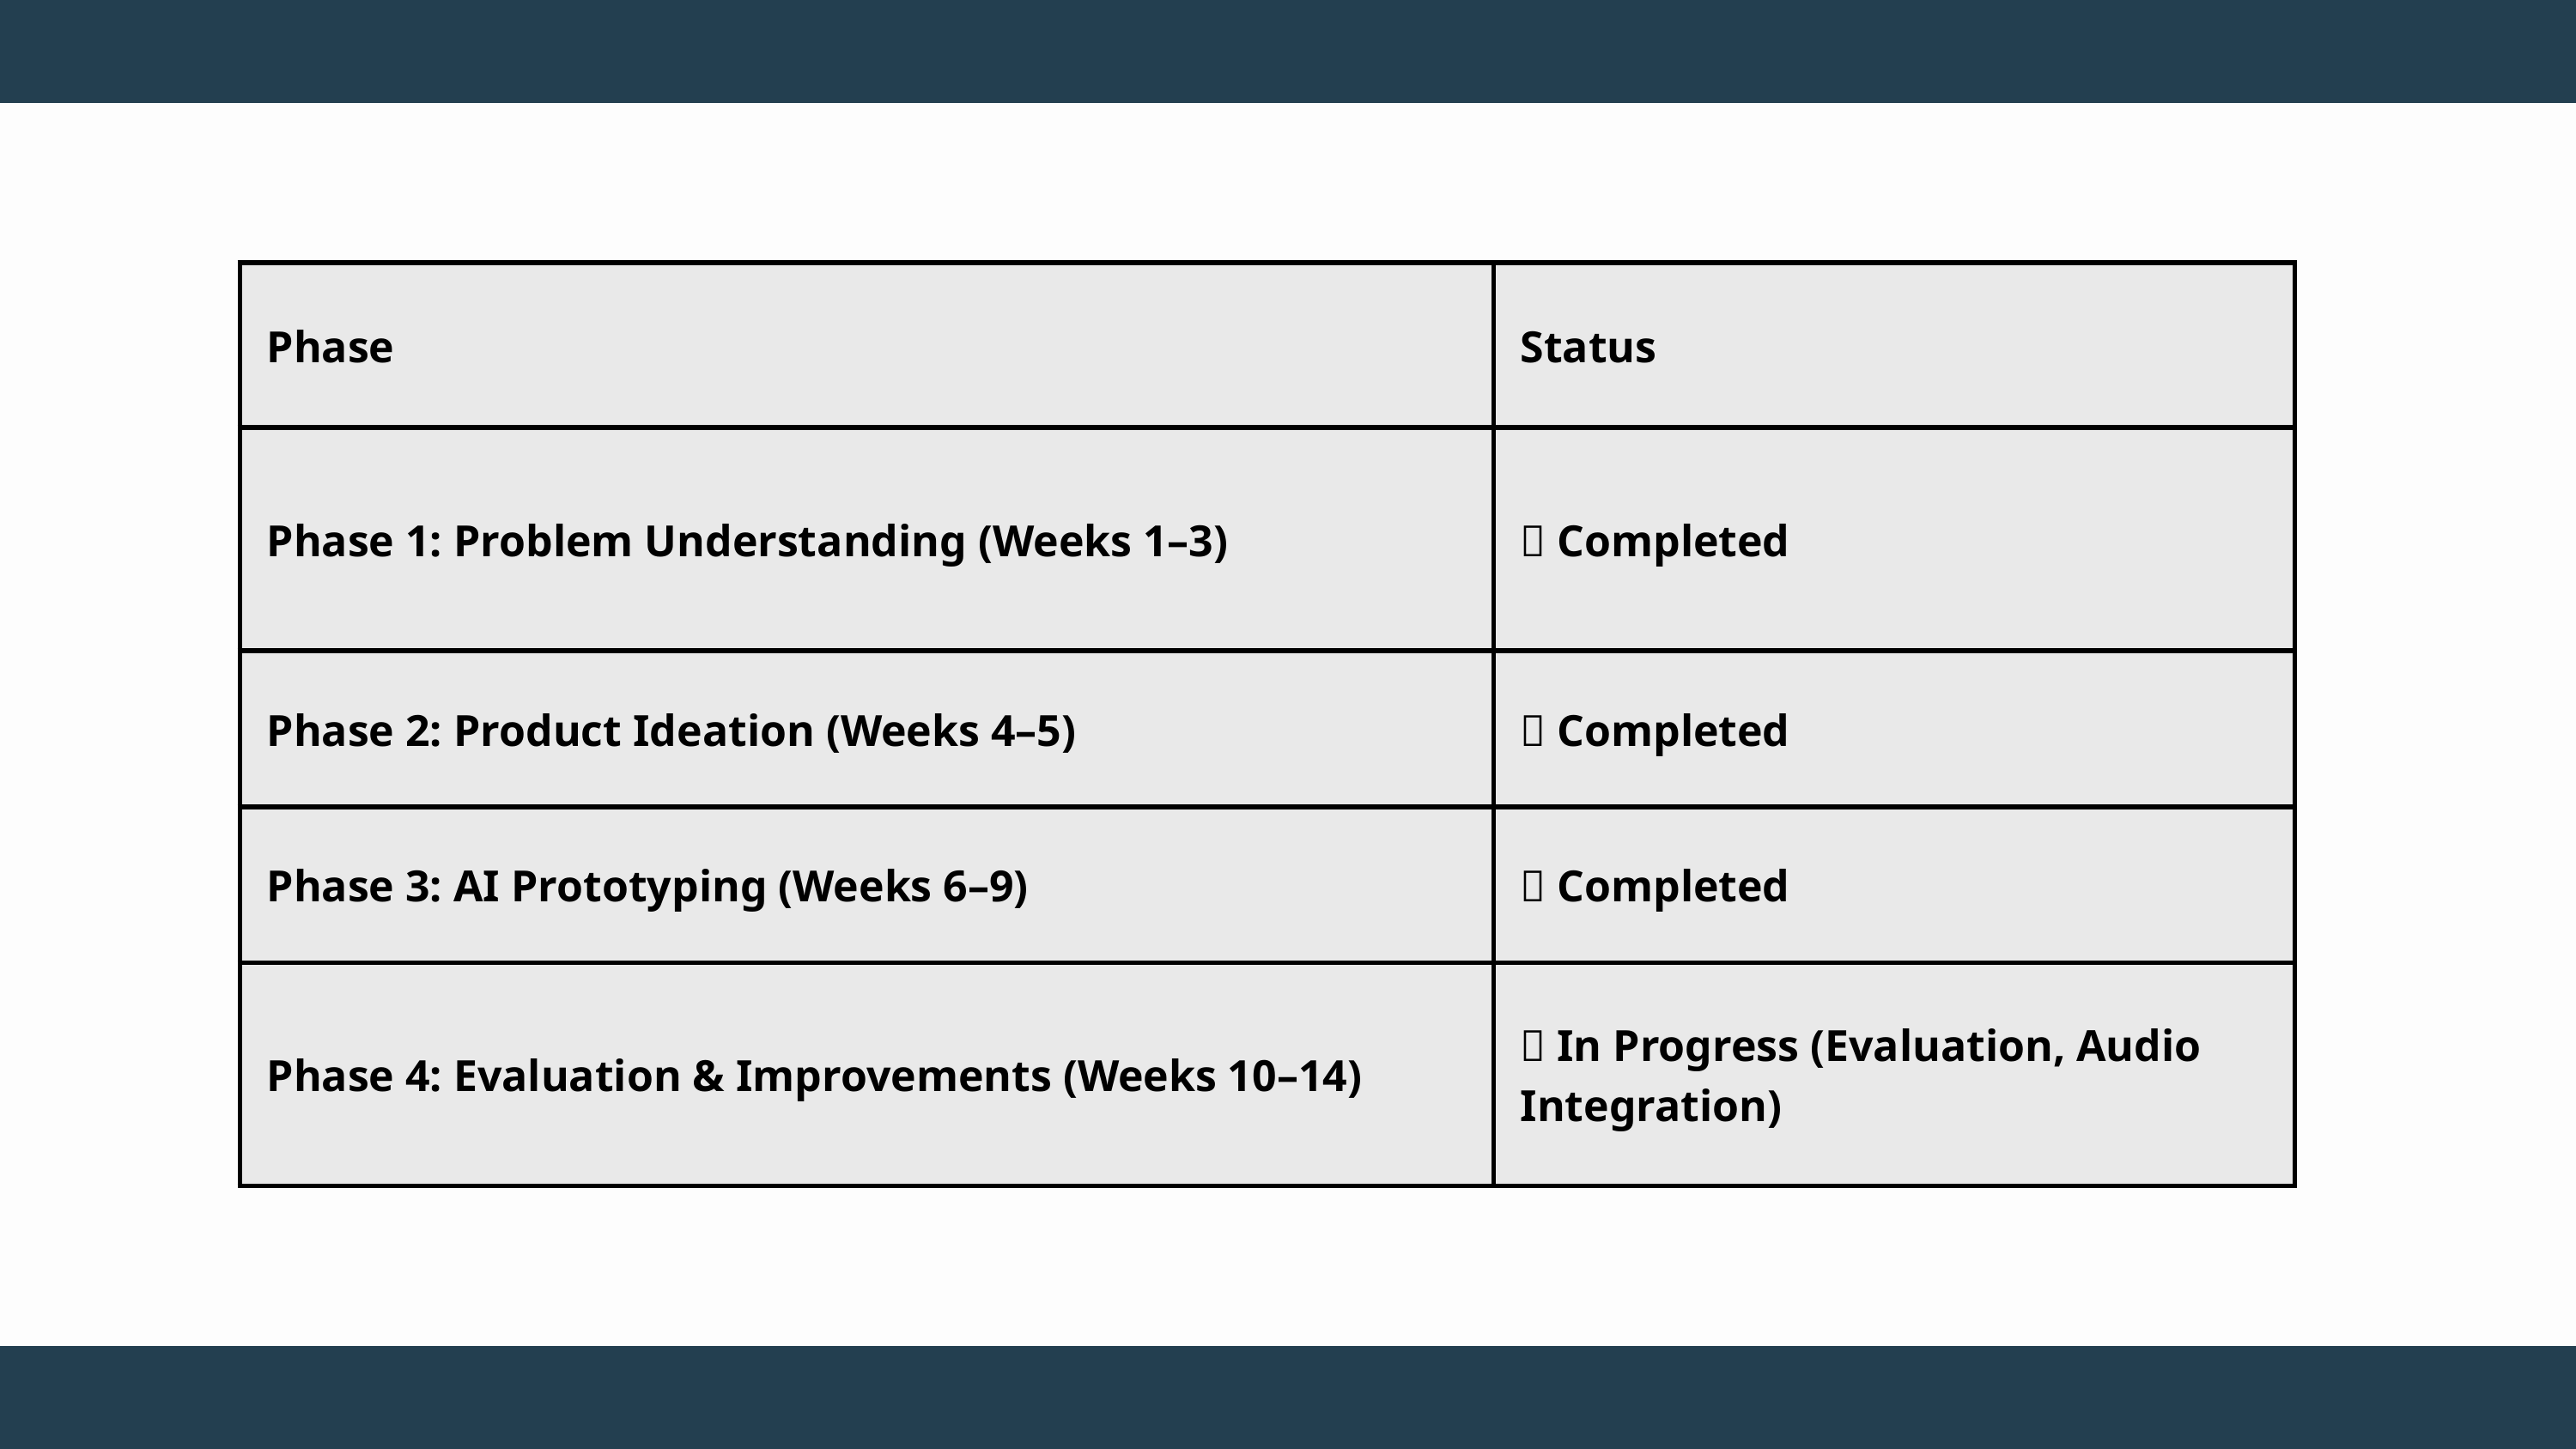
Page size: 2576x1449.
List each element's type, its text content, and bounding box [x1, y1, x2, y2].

table_cell 🔄 In Progress (Evaluation, Audio Integration) [1496, 965, 2293, 1184]
table_cell ✅ Completed [1496, 430, 2293, 648]
table_header Status [1496, 265, 2293, 425]
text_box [0, 0, 2576, 103]
table_cell Phase 3: AI Prototyping (Weeks 6–9) [242, 809, 1492, 961]
table_cell ✅ Completed [1496, 809, 2293, 961]
table_cell Phase 1: Problem Understanding (Weeks 1–3) [242, 430, 1492, 648]
table_cell Phase 2: Product Ideation (Weeks 4–5) [242, 653, 1492, 804]
table_cell ✅ Completed [1496, 653, 2293, 804]
table_header Phase [242, 265, 1492, 425]
table_cell Phase 4: Evaluation & Improvements (Weeks 10–14) [242, 965, 1492, 1184]
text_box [0, 1345, 2576, 1449]
